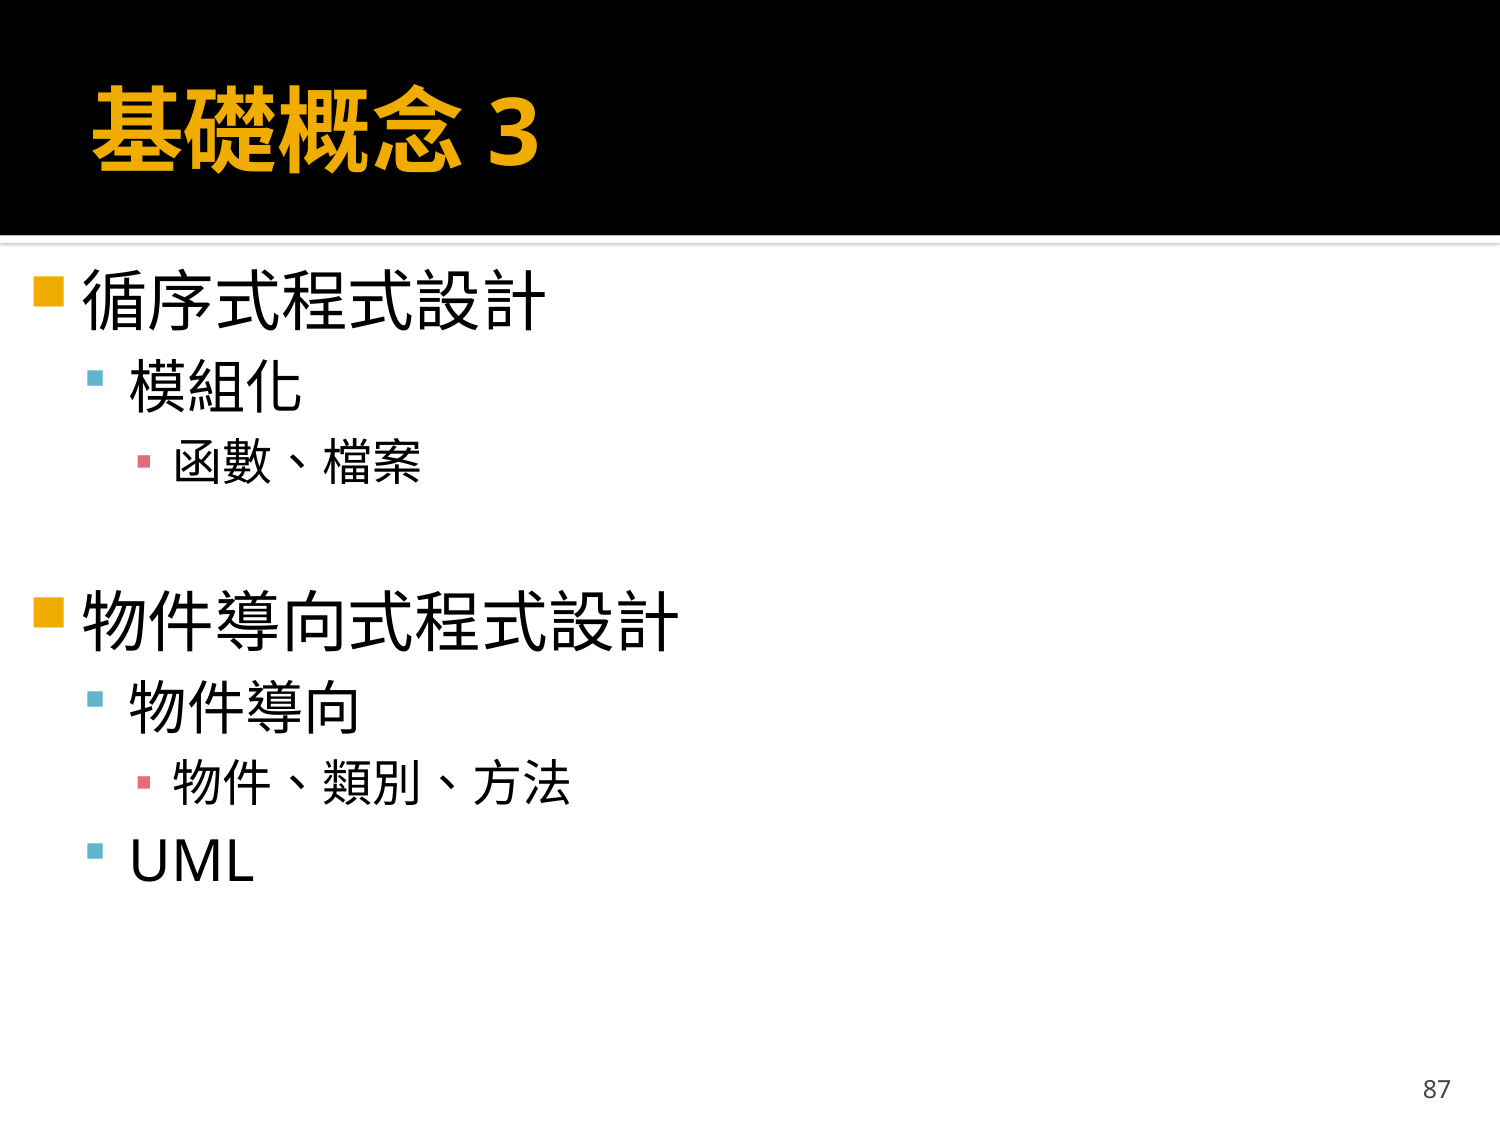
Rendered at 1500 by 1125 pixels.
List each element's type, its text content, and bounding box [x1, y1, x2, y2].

slide_number 87 [1345, 1062, 1467, 1108]
list 循序式程式設計 模組化 函數、檔案 物件導向式程式設計 物件導向 物件、類別、方法 UML [0, 243, 1350, 1003]
title 基礎概念3 [75, 25, 1425, 231]
